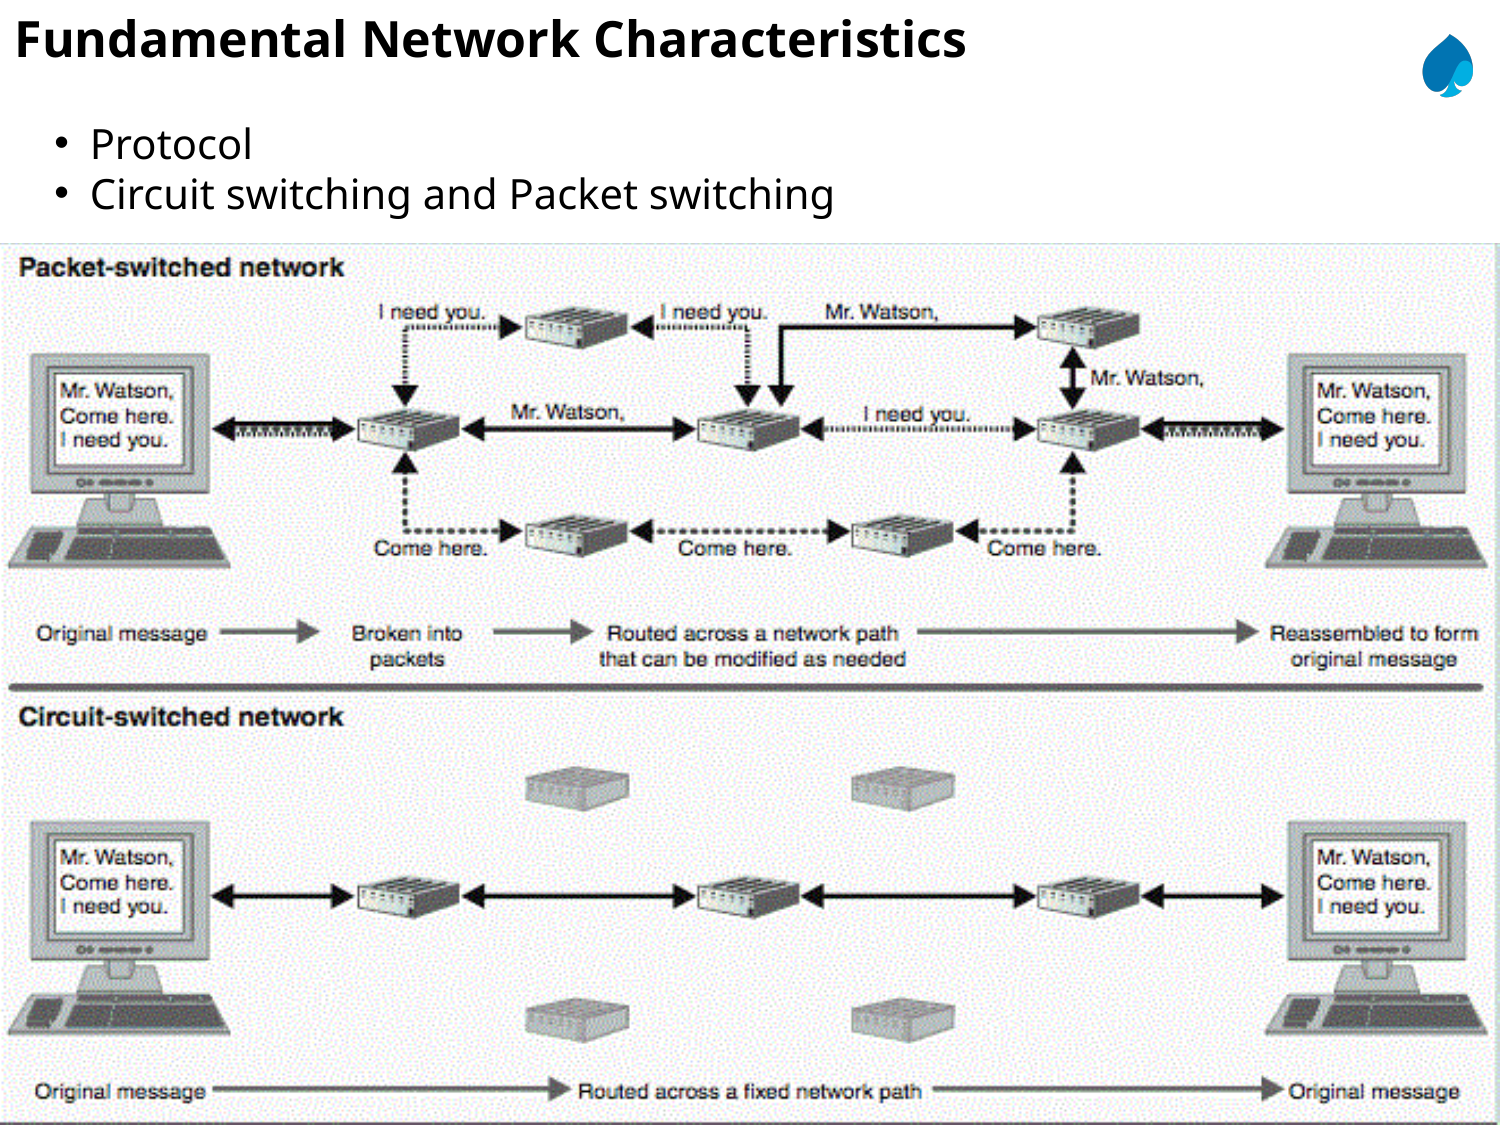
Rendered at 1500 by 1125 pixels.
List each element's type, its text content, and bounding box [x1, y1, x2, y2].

picture [0, 243, 1500, 1125]
text_box Fundamental Network Characteristics Protocol Circuit switching and Packet switching [0, 0, 1500, 225]
